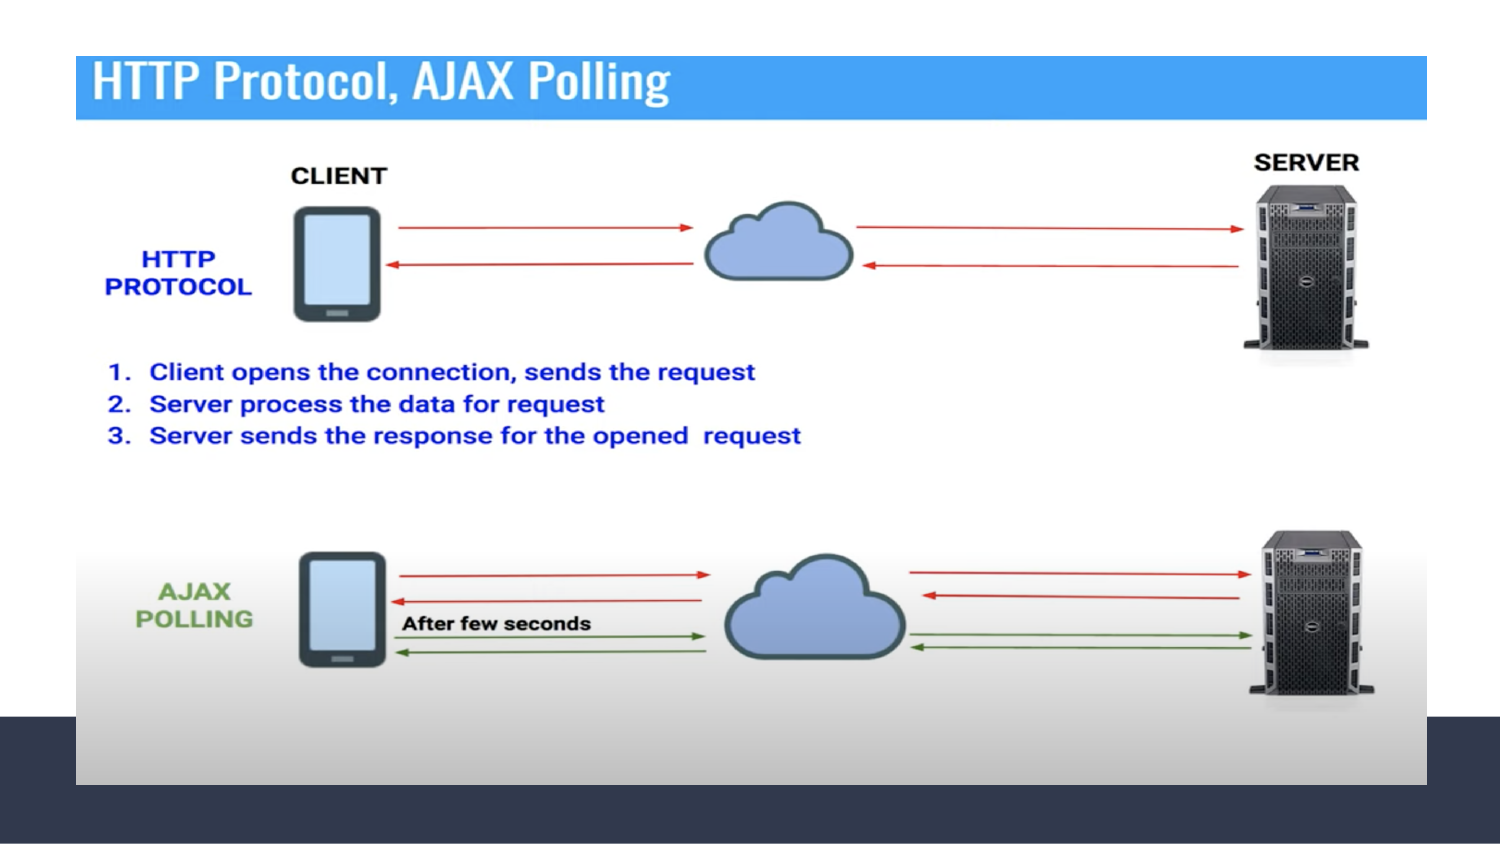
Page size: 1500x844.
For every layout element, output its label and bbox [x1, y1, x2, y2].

picture [75, 56, 1427, 785]
